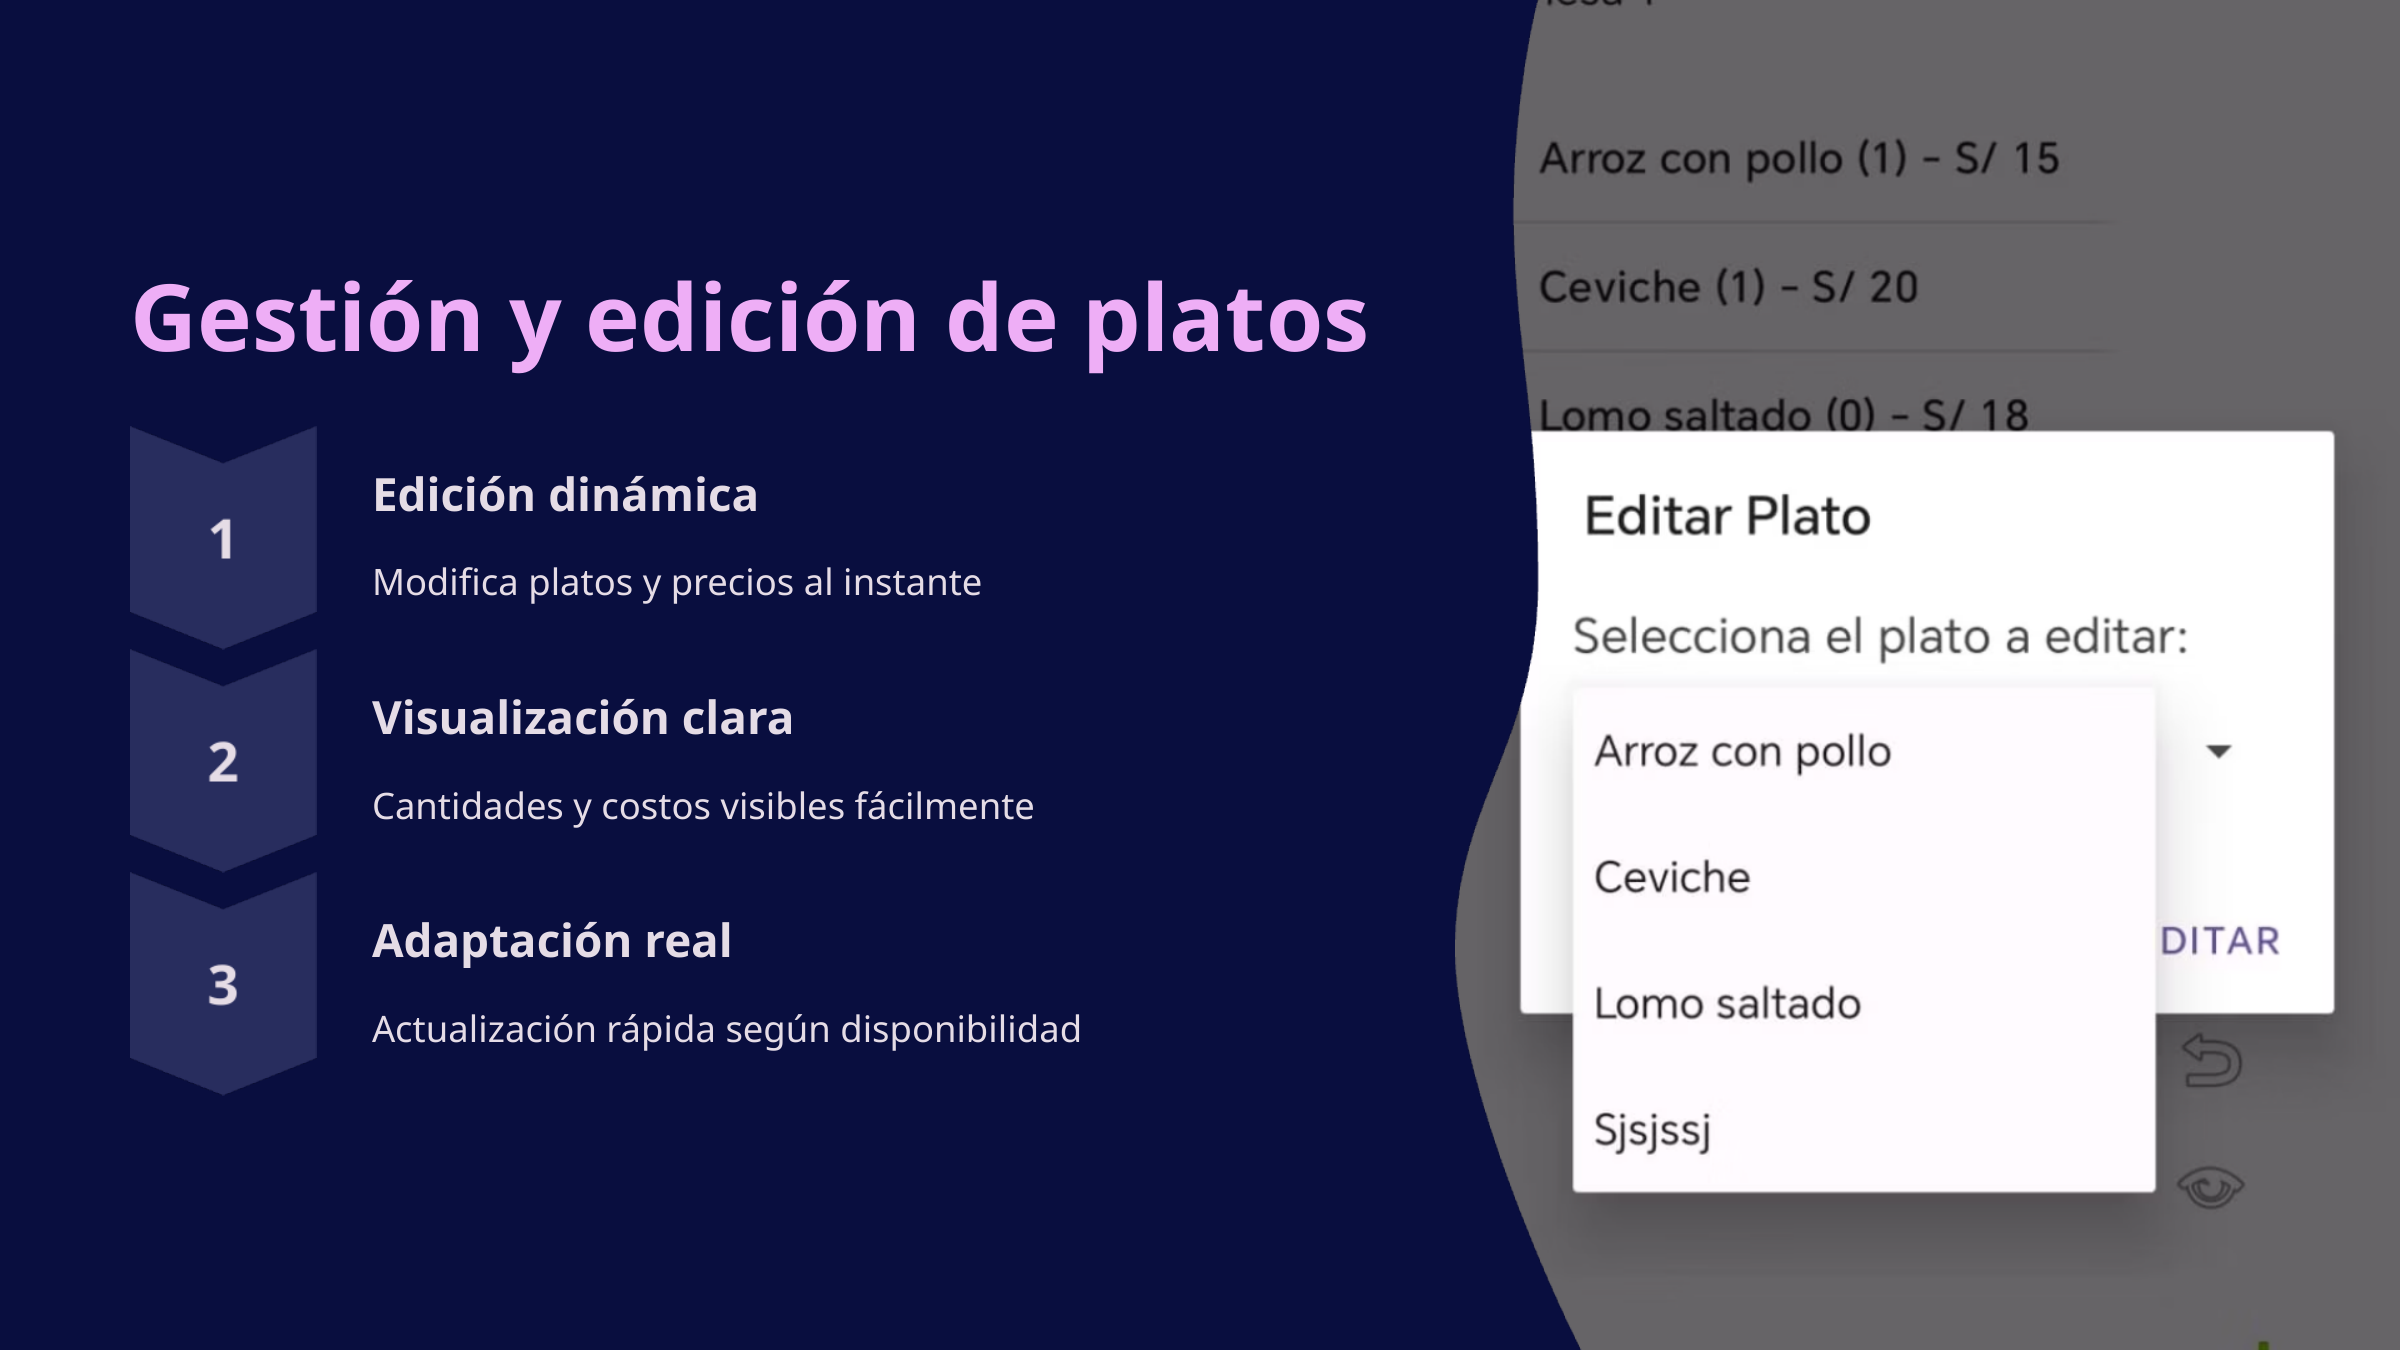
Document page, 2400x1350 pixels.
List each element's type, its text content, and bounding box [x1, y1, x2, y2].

picture [1454, 0, 2400, 1350]
picture [130, 426, 317, 1096]
text_box Edición dinámica [371, 463, 838, 522]
text_box Adaptación real [371, 909, 838, 968]
text_box Visualización clara [371, 686, 838, 745]
text_box Actualización rápida según disponibilidad [372, 990, 1370, 1050]
text_box Modifica platos y precios al instante [372, 543, 1370, 604]
text_box Gestión y edición de platos [130, 254, 1367, 371]
text_box Cantidades y costos visibles fácilmente [372, 767, 1370, 827]
